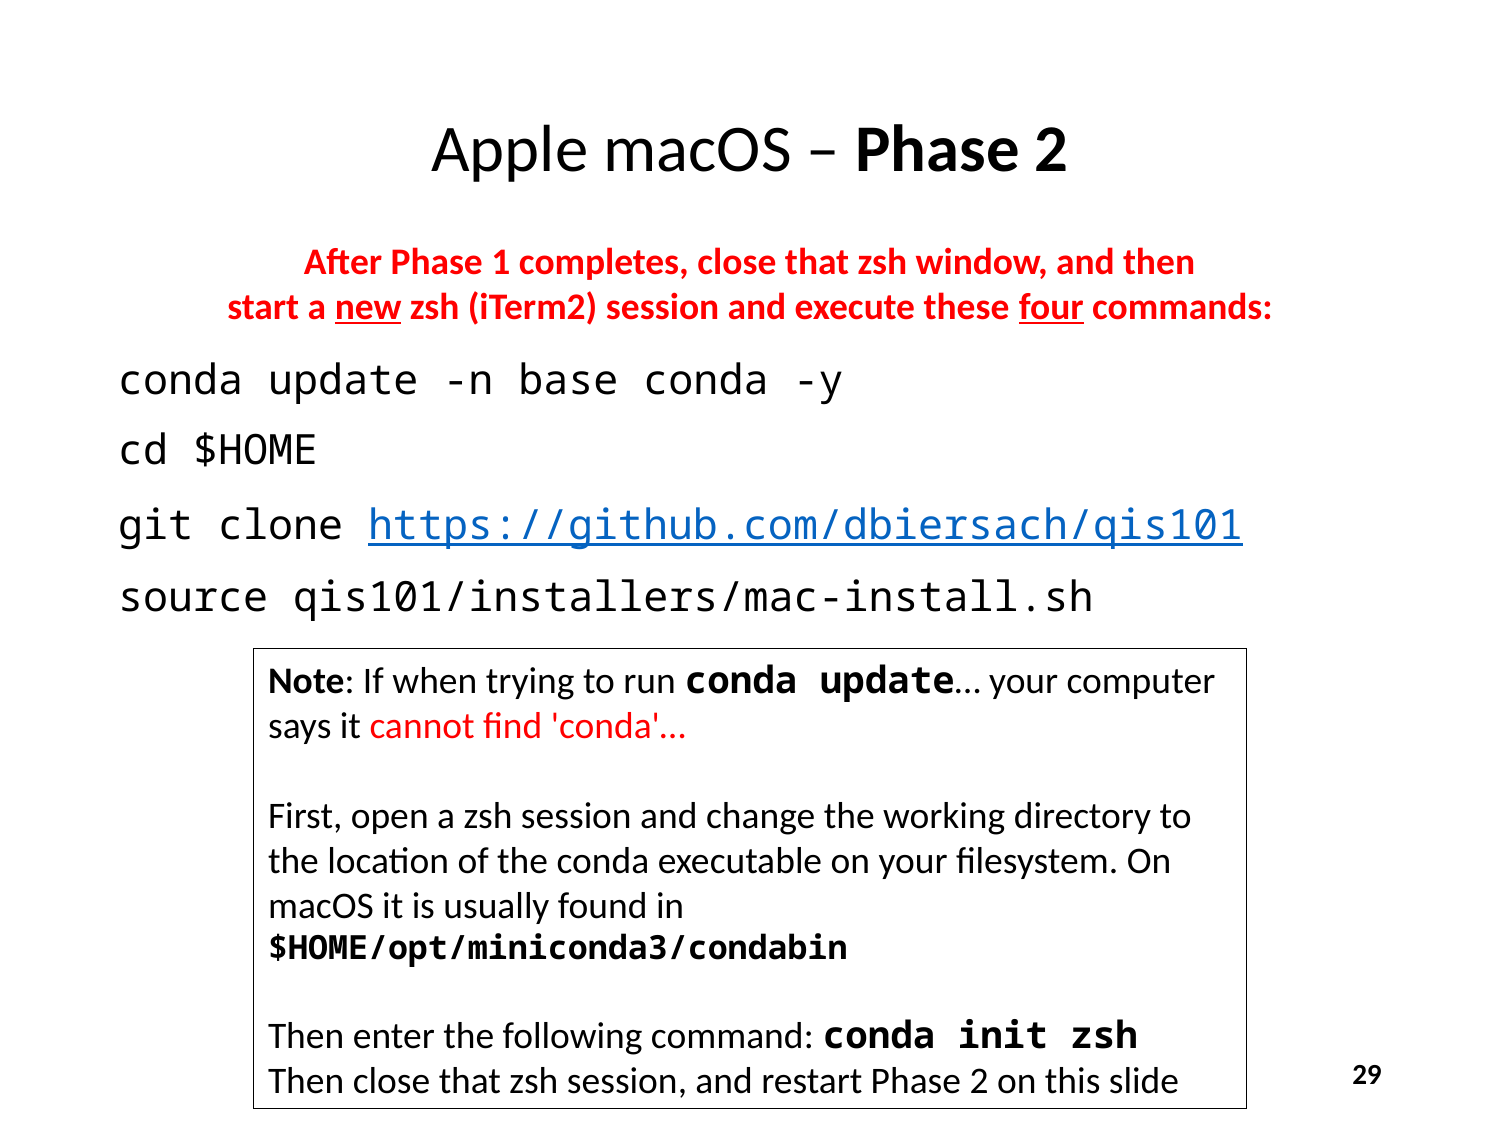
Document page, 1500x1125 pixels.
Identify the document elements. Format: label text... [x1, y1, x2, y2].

slide_number 29 [1247, 1042, 1397, 1103]
list conda update -n base conda -y cd $HOME git clone https://github.com/dbiersach/qis101 source qis101/installers/mac-install.sh [103, 351, 1397, 1066]
text_box After Phase 1 completes, close that zsh window, and then start a new zsh (iTerm2) session and execute these four commands: [189, 229, 1311, 335]
title Apple macOS – Phase 2 [103, 59, 1397, 241]
text_box Note: If when trying to run conda update… your computer says it cannot find 'conda'… First, open a zsh session and change the working directory to the location of the conda executable on your filesystem. On macOS it is usually found in $HOME/opt/miniconda3/condabin Then enter the following command: conda init zsh Then close that zsh session, and restart Phase 2 on this slide [253, 648, 1247, 1109]
